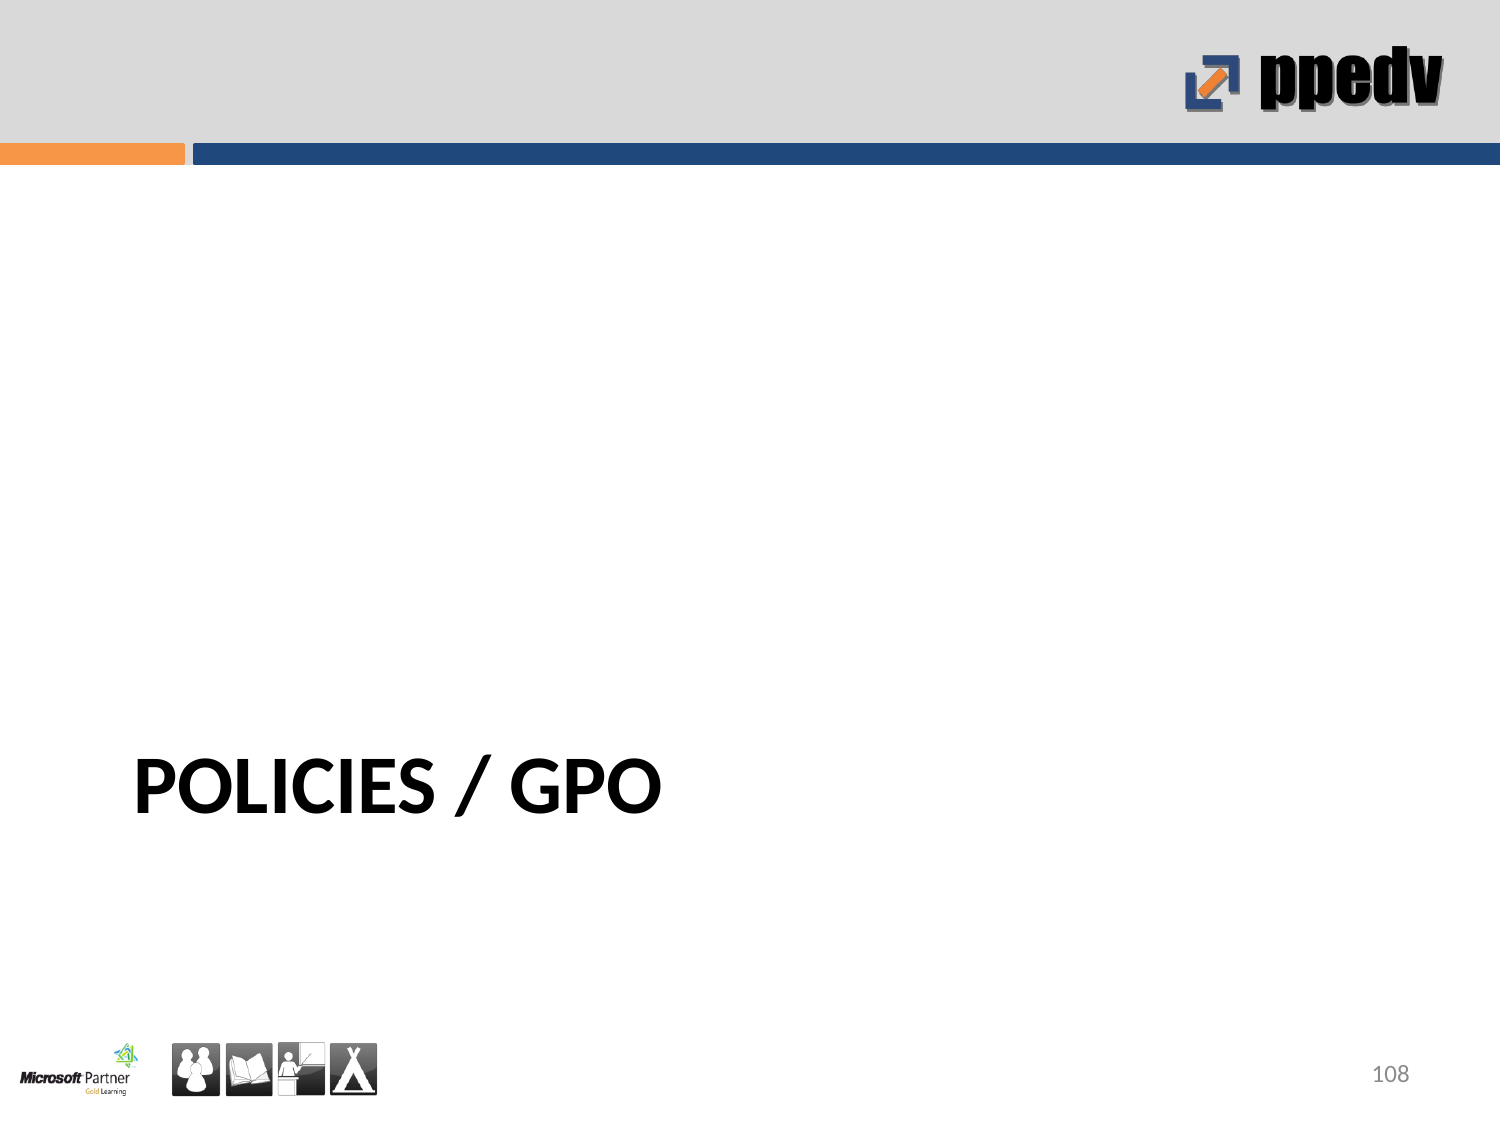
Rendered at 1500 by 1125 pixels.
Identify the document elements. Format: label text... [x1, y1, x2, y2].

title Policies / GPO [118, 722, 1394, 947]
slide_number 108 [1074, 1042, 1425, 1103]
picture [5, 1023, 396, 1118]
picture [1175, 40, 1465, 123]
